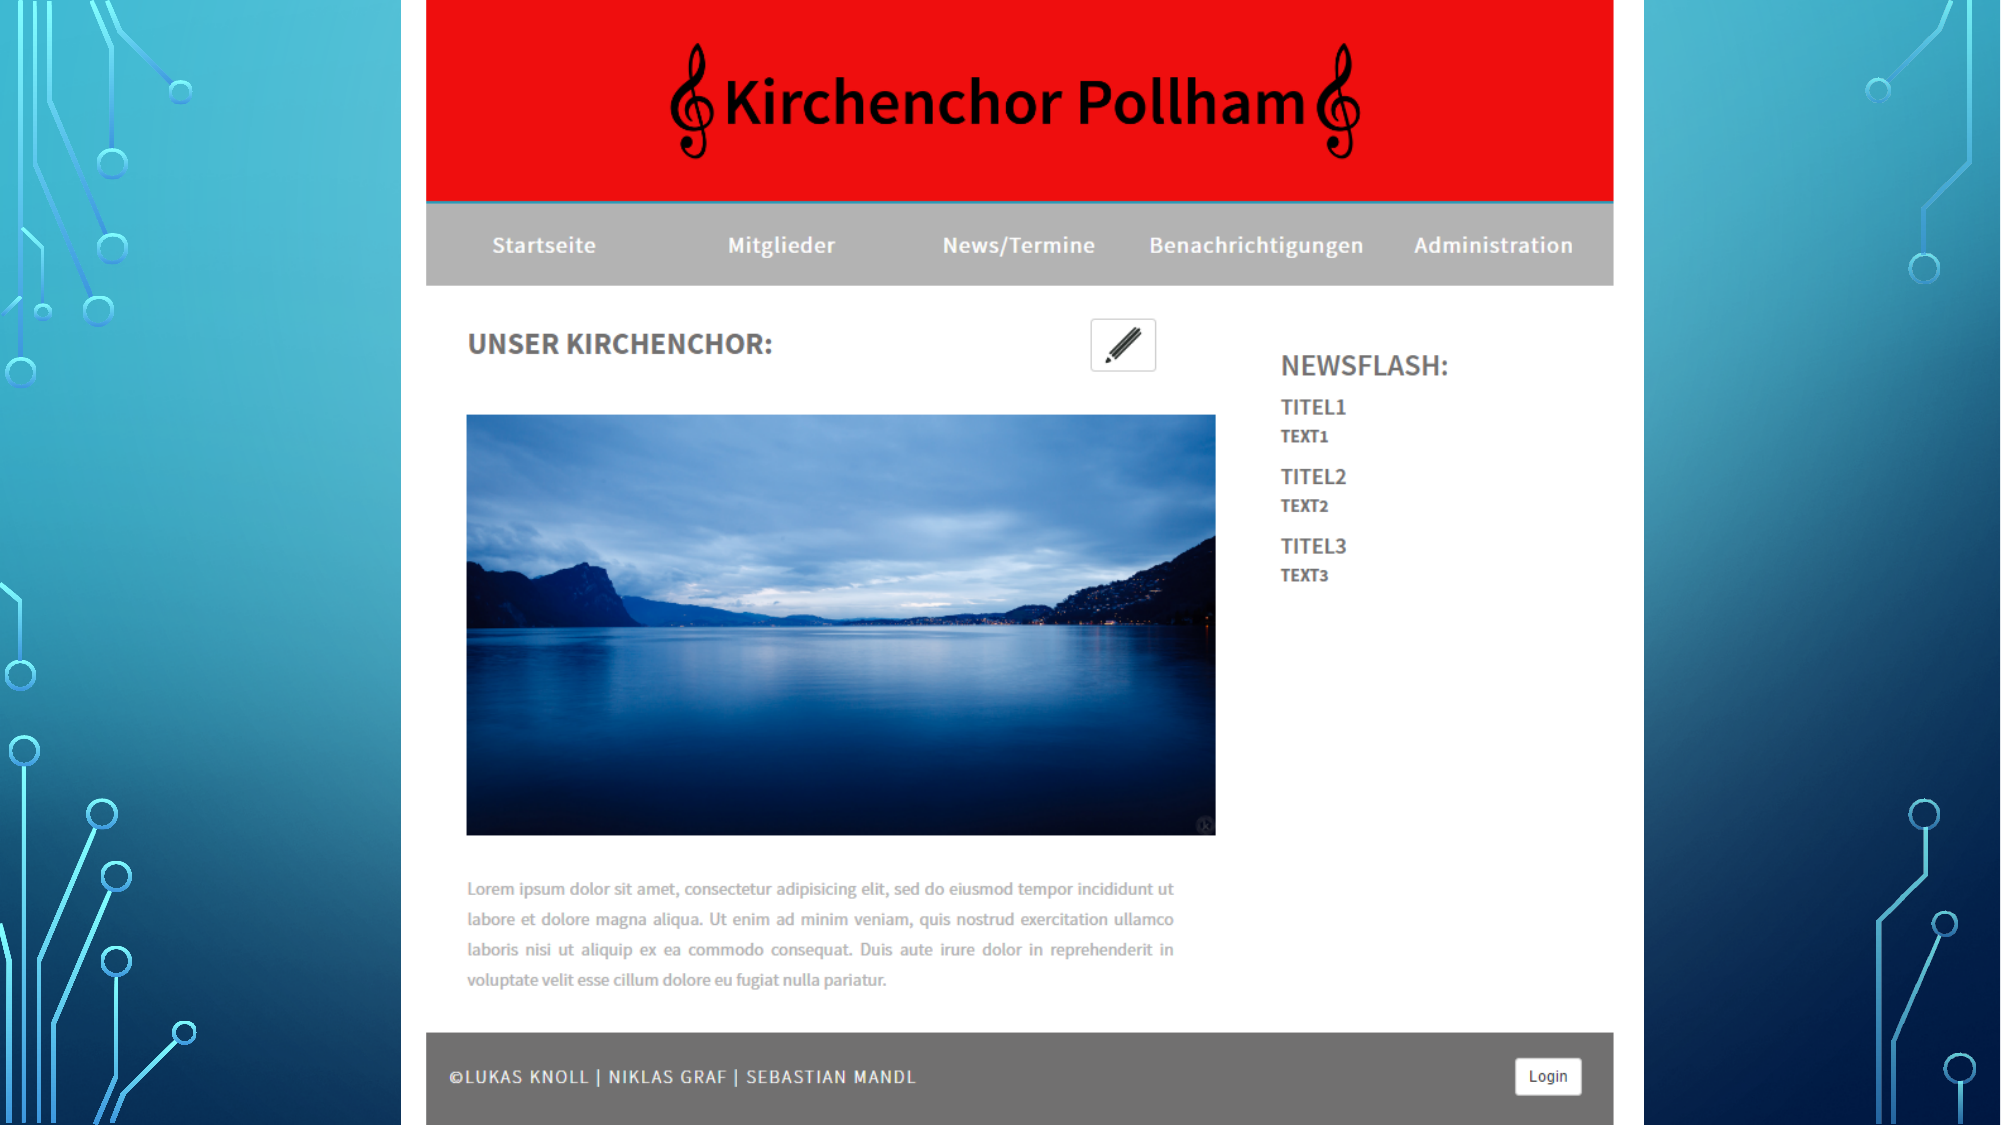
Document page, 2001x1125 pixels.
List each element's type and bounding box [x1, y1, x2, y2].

list [401, 0, 1645, 1125]
